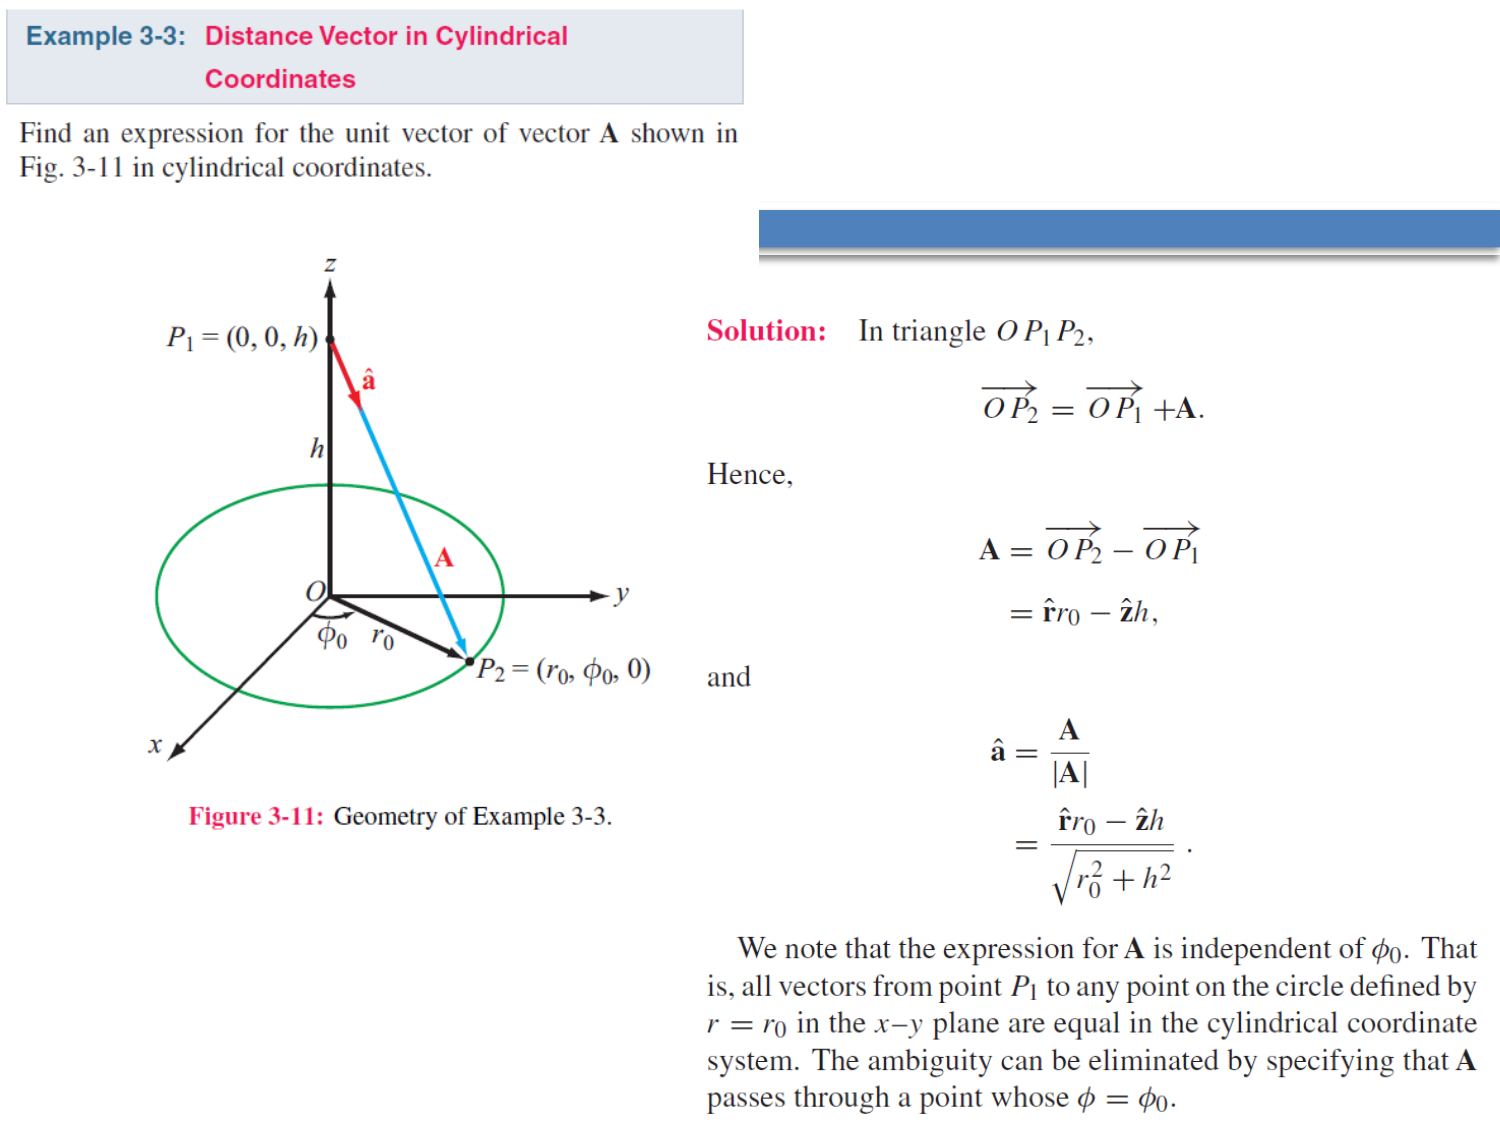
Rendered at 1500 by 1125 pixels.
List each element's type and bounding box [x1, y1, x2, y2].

list [0, 1, 760, 840]
picture [699, 306, 1484, 1120]
